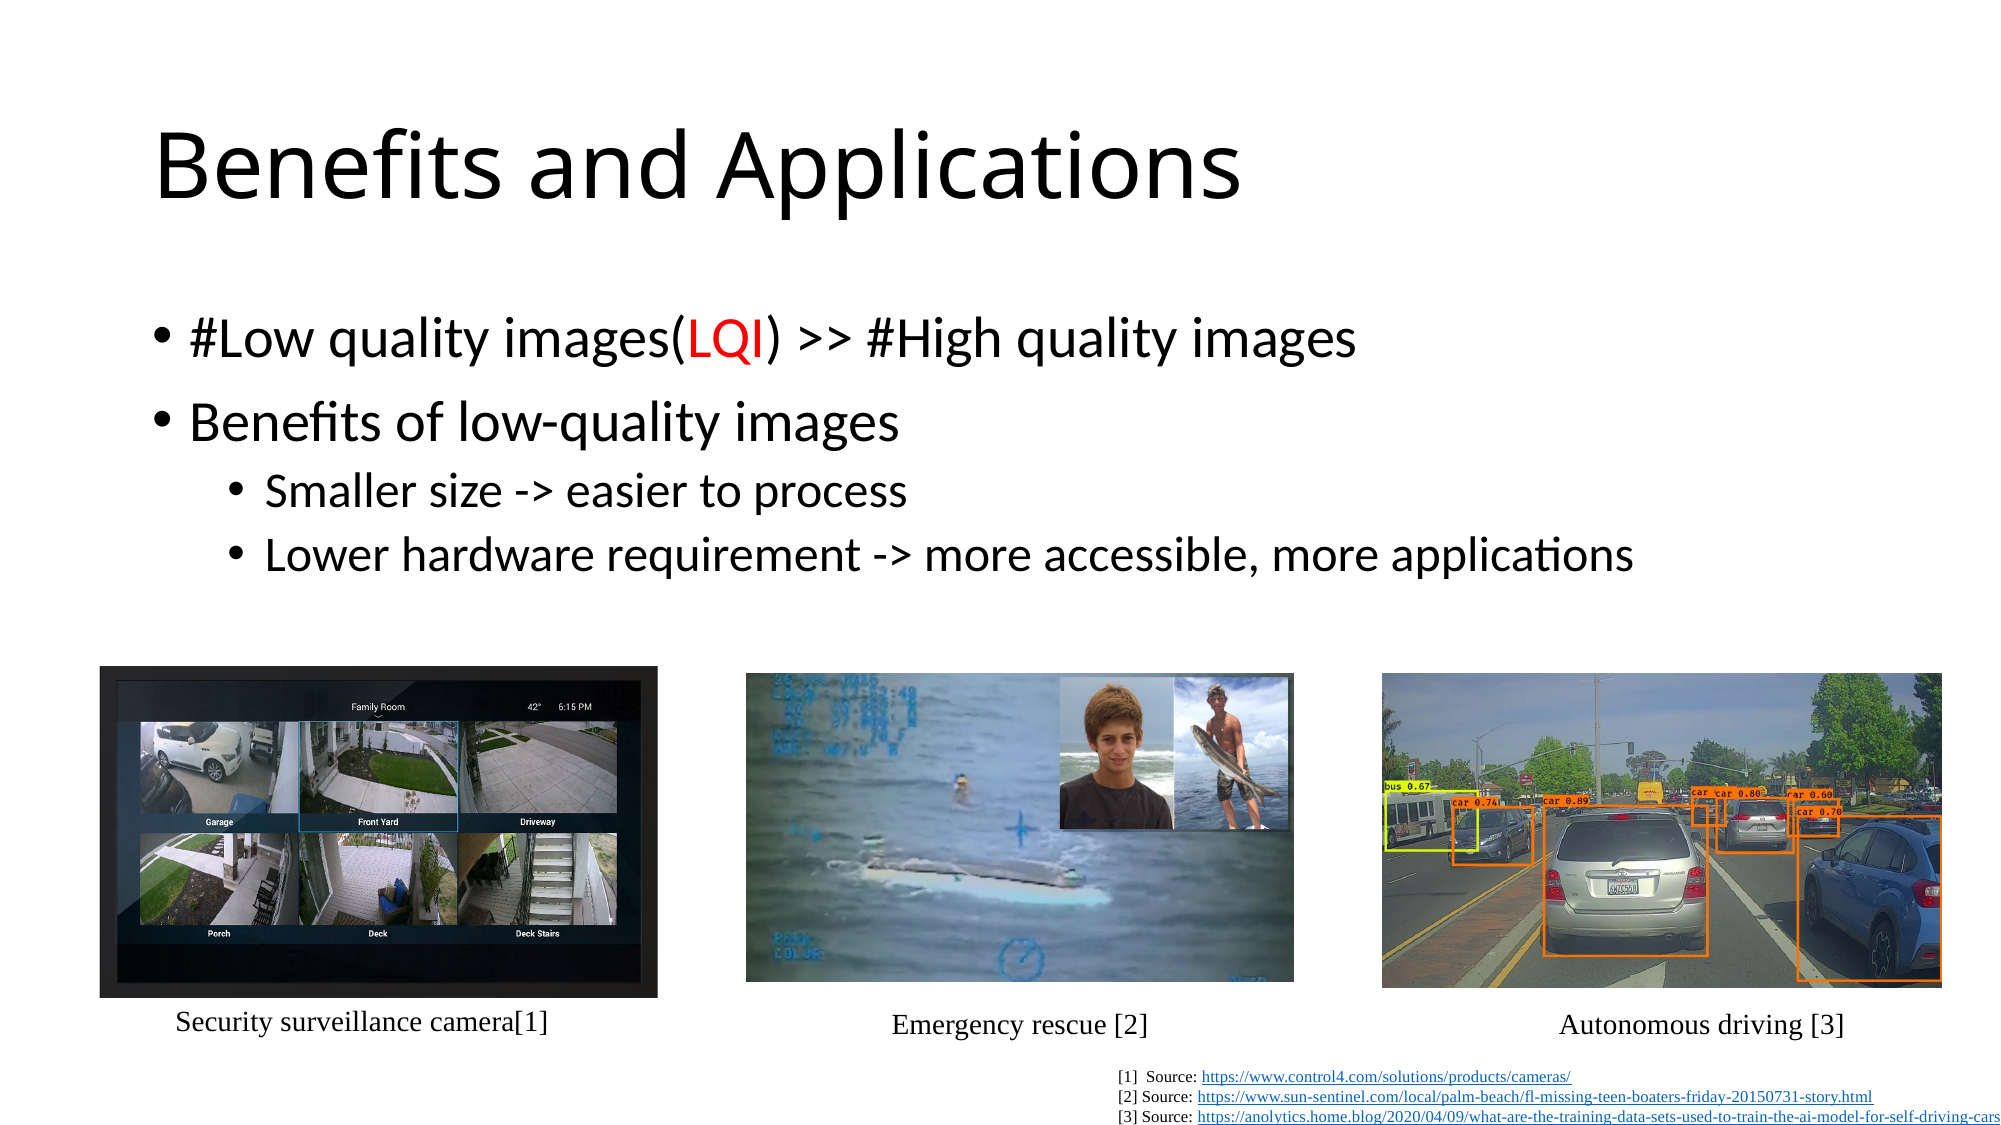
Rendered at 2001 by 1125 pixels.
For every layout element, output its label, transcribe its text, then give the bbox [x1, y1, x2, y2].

text_box Emergency rescue [2] [876, 998, 1164, 1048]
title Benefits and Applications [137, 59, 1863, 278]
text_box Security surveillance camera[1] [160, 998, 564, 1045]
text_box [1] Source: https://www.control4.com/solutions/products/cameras/ [2] Source: https://www.sun-sentinel.com/local/palm-beach/fl-missing-teen-boaters-friday-20150731-story.html [3] Source: https://anolytics.home.blog/2020/04/09/what-are-the-training-data-sets-used-to-train-the-ai-model-for-self-driving-cars/ [1103, 1058, 2000, 1125]
picture [98, 666, 658, 998]
list #Low quality images(LQI) >> #High quality images Benefits of low-quality images Smaller size -> easier to process Lower hardware requirement -> more accessible, more applications [137, 299, 1863, 1014]
text_box Autonomous driving [3] [1544, 997, 1860, 1048]
picture [746, 673, 1294, 982]
picture [1382, 673, 1942, 988]
